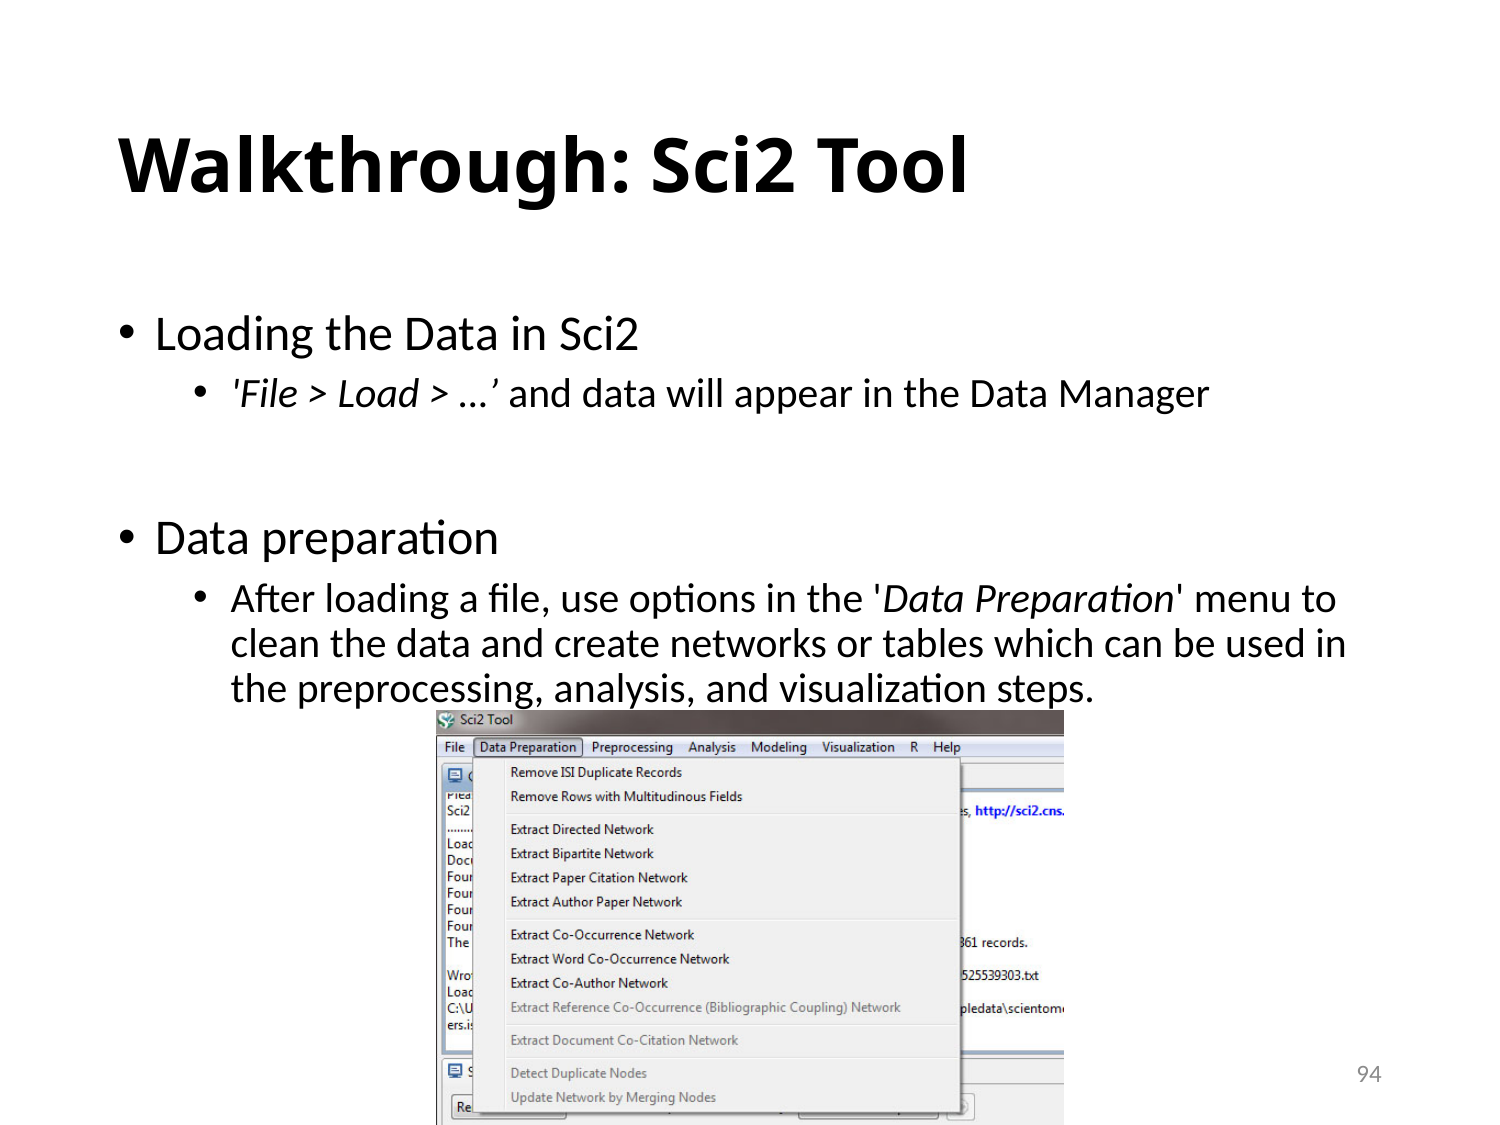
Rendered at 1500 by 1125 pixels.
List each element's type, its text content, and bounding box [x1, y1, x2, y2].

list Loading the Data in Sci2 'File > Load > …’ and data will appear in the Data Manager Data preparation After loading a file, use options in the 'Data Preparation' menu to clean the data and create networks or tables which can be used in the preprocessing, analysis, and visualization steps. [103, 299, 1397, 1014]
picture [436, 710, 1064, 1125]
title Walkthrough: Sci2 Tool [103, 59, 1397, 278]
slide_number 94 [1064, 1042, 1397, 1103]
